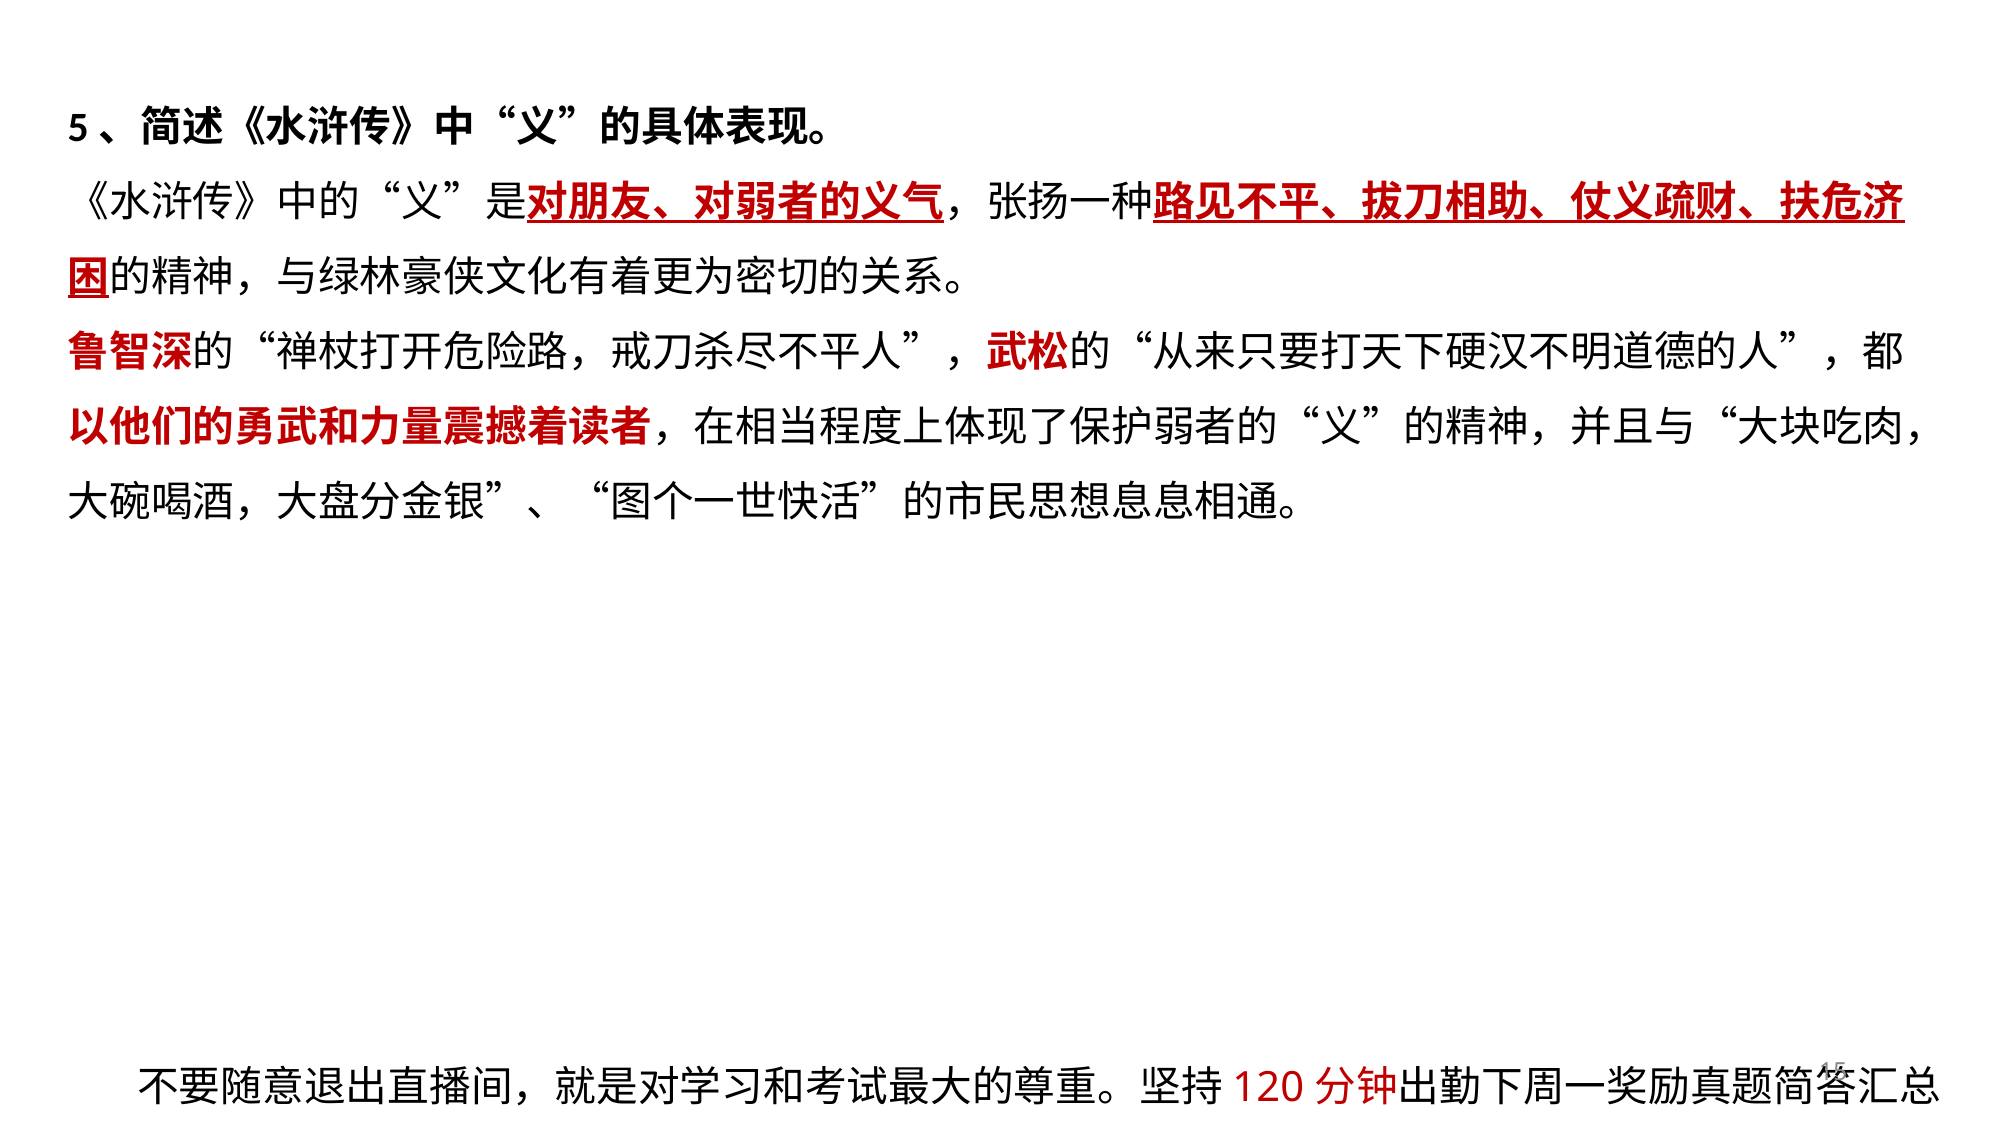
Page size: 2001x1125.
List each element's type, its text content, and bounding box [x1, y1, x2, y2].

text_box 5、简述《水浒传》中“义”的具体表现。 《水浒传》中的“义”是对朋友、对弱者的义气，张扬一种路见不平、拔刀相助、仗义疏财、扶危济困的精神，与绿林豪侠文化有着更为密切的关系。 鲁智深的“禅杖打开危险路，戒刀杀尽不平人”，武松的“从来只要打天下硬汉不明道德的人”，都以他们的勇武和力量震撼着读者，在相当程度上体现了保护弱者的“义”的精神，并且与“大块吃肉，大碗喝酒，大盘分金银”、“图个一世快活”的市民思想息息相通。 [52, 67, 1927, 533]
slide_number 15 [1412, 1042, 1863, 1103]
